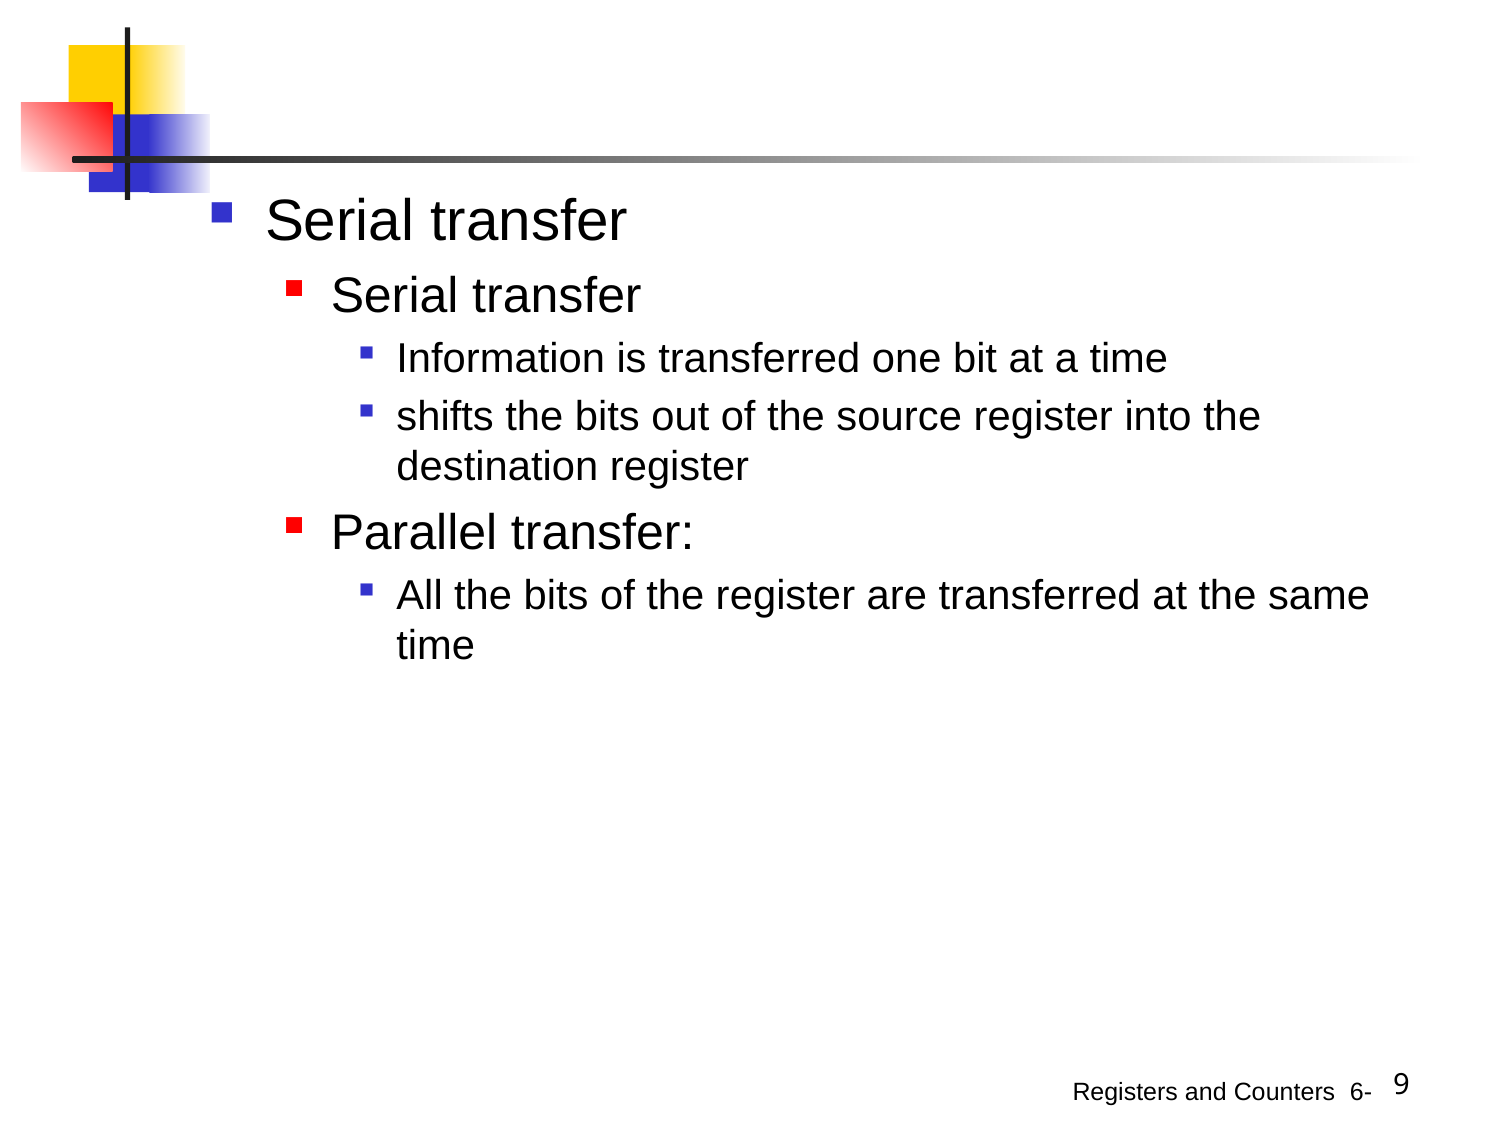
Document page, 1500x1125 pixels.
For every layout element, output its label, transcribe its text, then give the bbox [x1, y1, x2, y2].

list Serial transfer Serial transfer Information is transferred one bit at a time shifts the bits out of the source register into the destination register Parallel transfer: All the bits of the register are transferred at the same time [193, 174, 1469, 1006]
slide_number 9 [1112, 1037, 1426, 1113]
